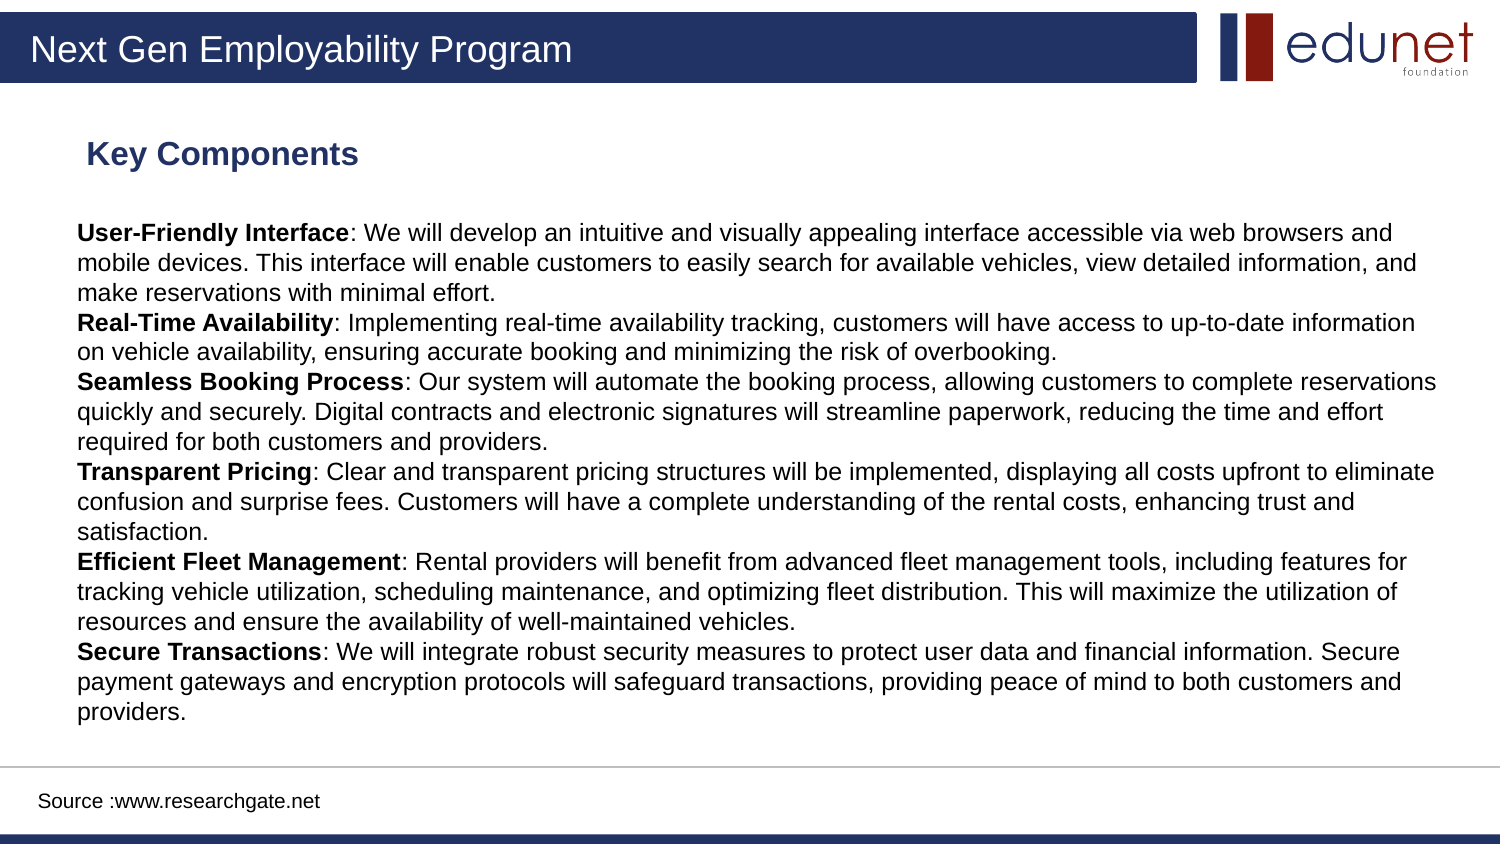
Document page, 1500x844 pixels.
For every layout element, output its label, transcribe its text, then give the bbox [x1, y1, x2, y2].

text_box User-Friendly Interface: We will develop an intuitive and visually appealing interface accessible via web browsers and mobile devices. This interface will enable customers to easily search for available vehicles, view detailed information, and make reservations with minimal effort. Real-Time Availability: Implementing real-time availability tracking, customers will have access to up-to-date information on vehicle availability, ensuring accurate booking and minimizing the risk of overbooking. Seamless Booking Process: Our system will automate the booking process, allowing customers to complete reservations quickly and securely. Digital contracts and electronic signatures will streamline paperwork, reducing the time and effort required for both customers and providers. Transparent Pricing: Clear and transparent pricing structures will be implemented, displaying all costs upfront to eliminate confusion and surprise fees. Customers will have a complete understanding of the rental costs, enhancing trust and satisfaction. Efficient Fleet Management: Rental providers will benefit from advanced fleet management tools, including features for tracking vehicle utilization, scheduling maintenance, and optimizing fleet distribution. This will maximize the utilization of resources and ensure the availability of well-maintained vehicles. Secure Transactions: We will integrate robust security measures to protect user data and financial information. Secure payment gateways and encryption protocols will safeguard transactions, providing peace of mind to both customers and providers. [62, 201, 1460, 754]
text_box Key Components [71, 124, 1387, 180]
picture [1279, 14, 1482, 83]
text_box Source :www.researchgate.net [22, 776, 489, 826]
